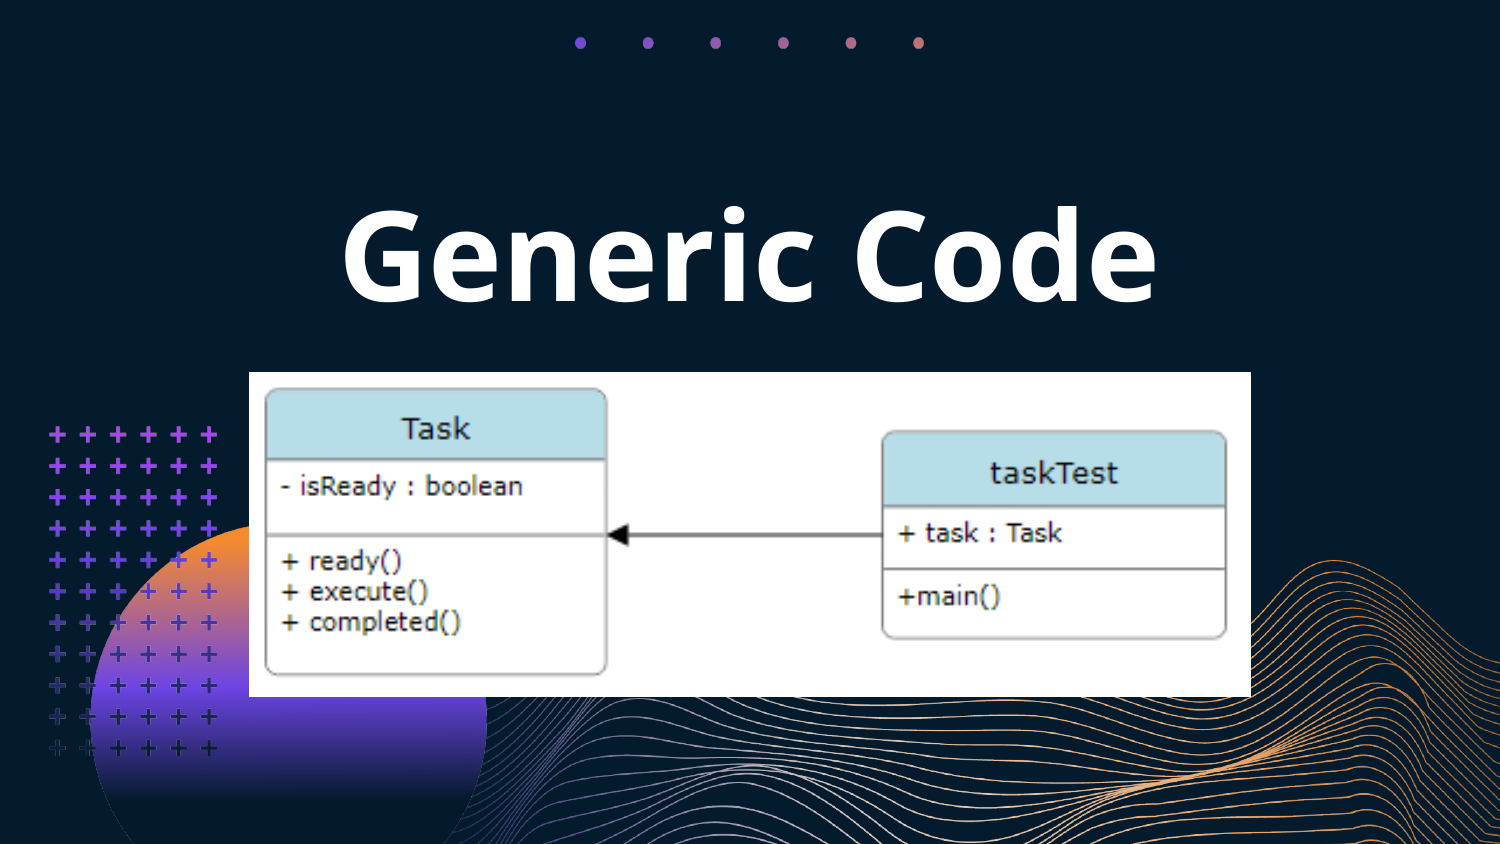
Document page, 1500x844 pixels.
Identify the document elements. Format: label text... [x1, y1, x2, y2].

picture [575, 37, 924, 49]
picture [249, 372, 1251, 697]
title Generic Code [290, 118, 1210, 370]
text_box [48, 426, 1500, 844]
